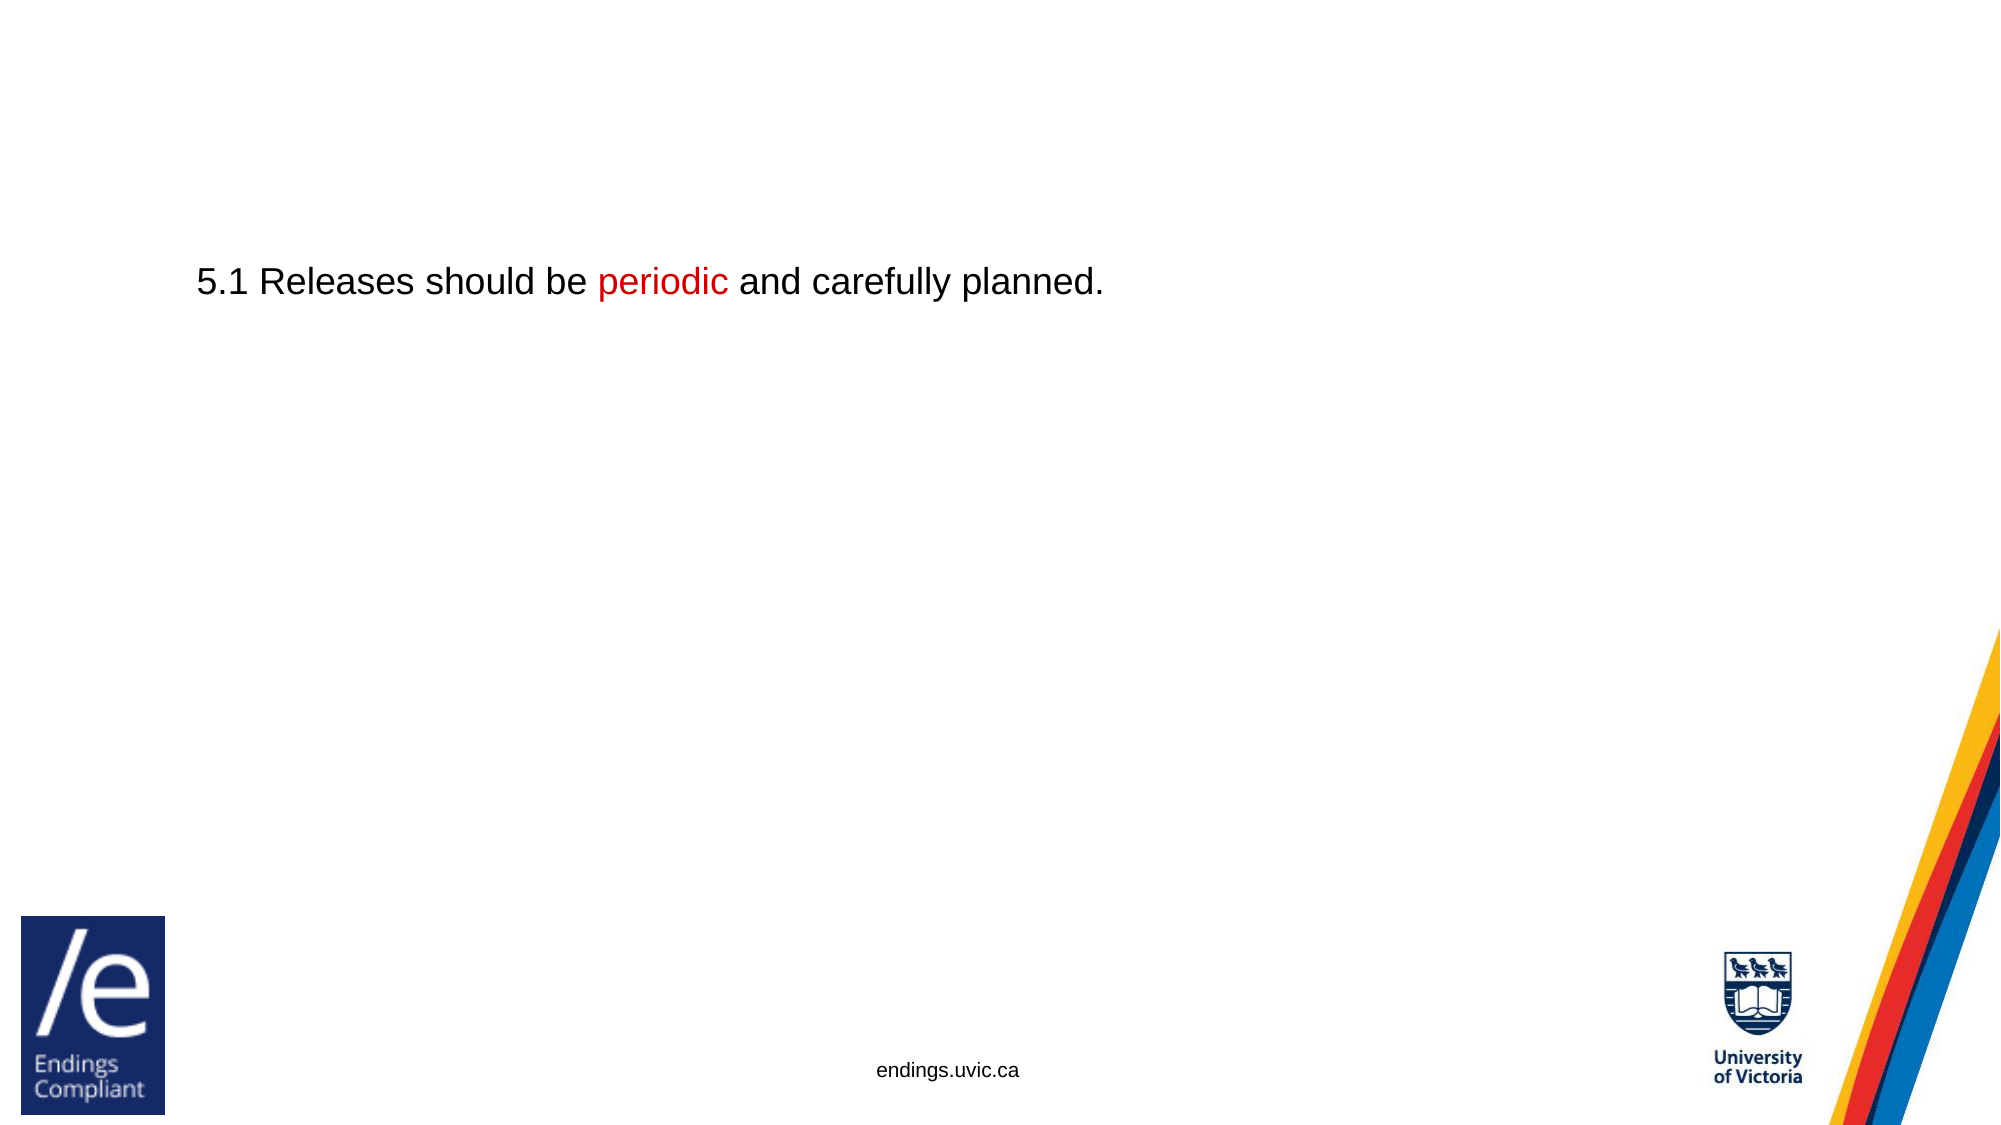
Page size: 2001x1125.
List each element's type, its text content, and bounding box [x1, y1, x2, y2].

picture [0, 0, 2000, 1125]
list 5.1 Releases should be periodic and carefully planned. [196, 256, 1707, 1005]
